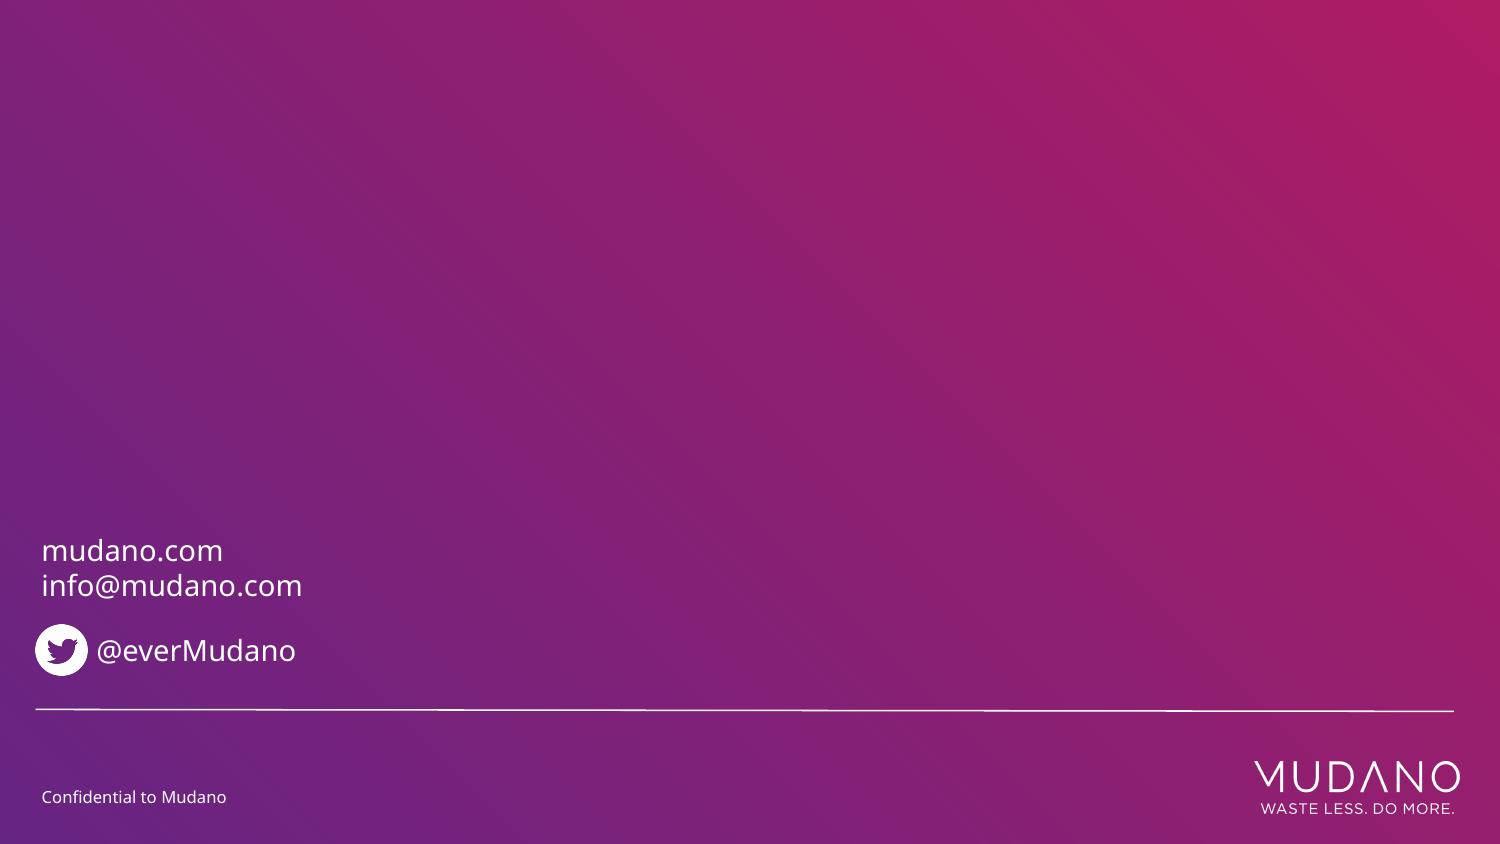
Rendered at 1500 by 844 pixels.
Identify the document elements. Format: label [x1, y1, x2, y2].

picture [1254, 761, 1460, 814]
picture [35, 624, 88, 676]
